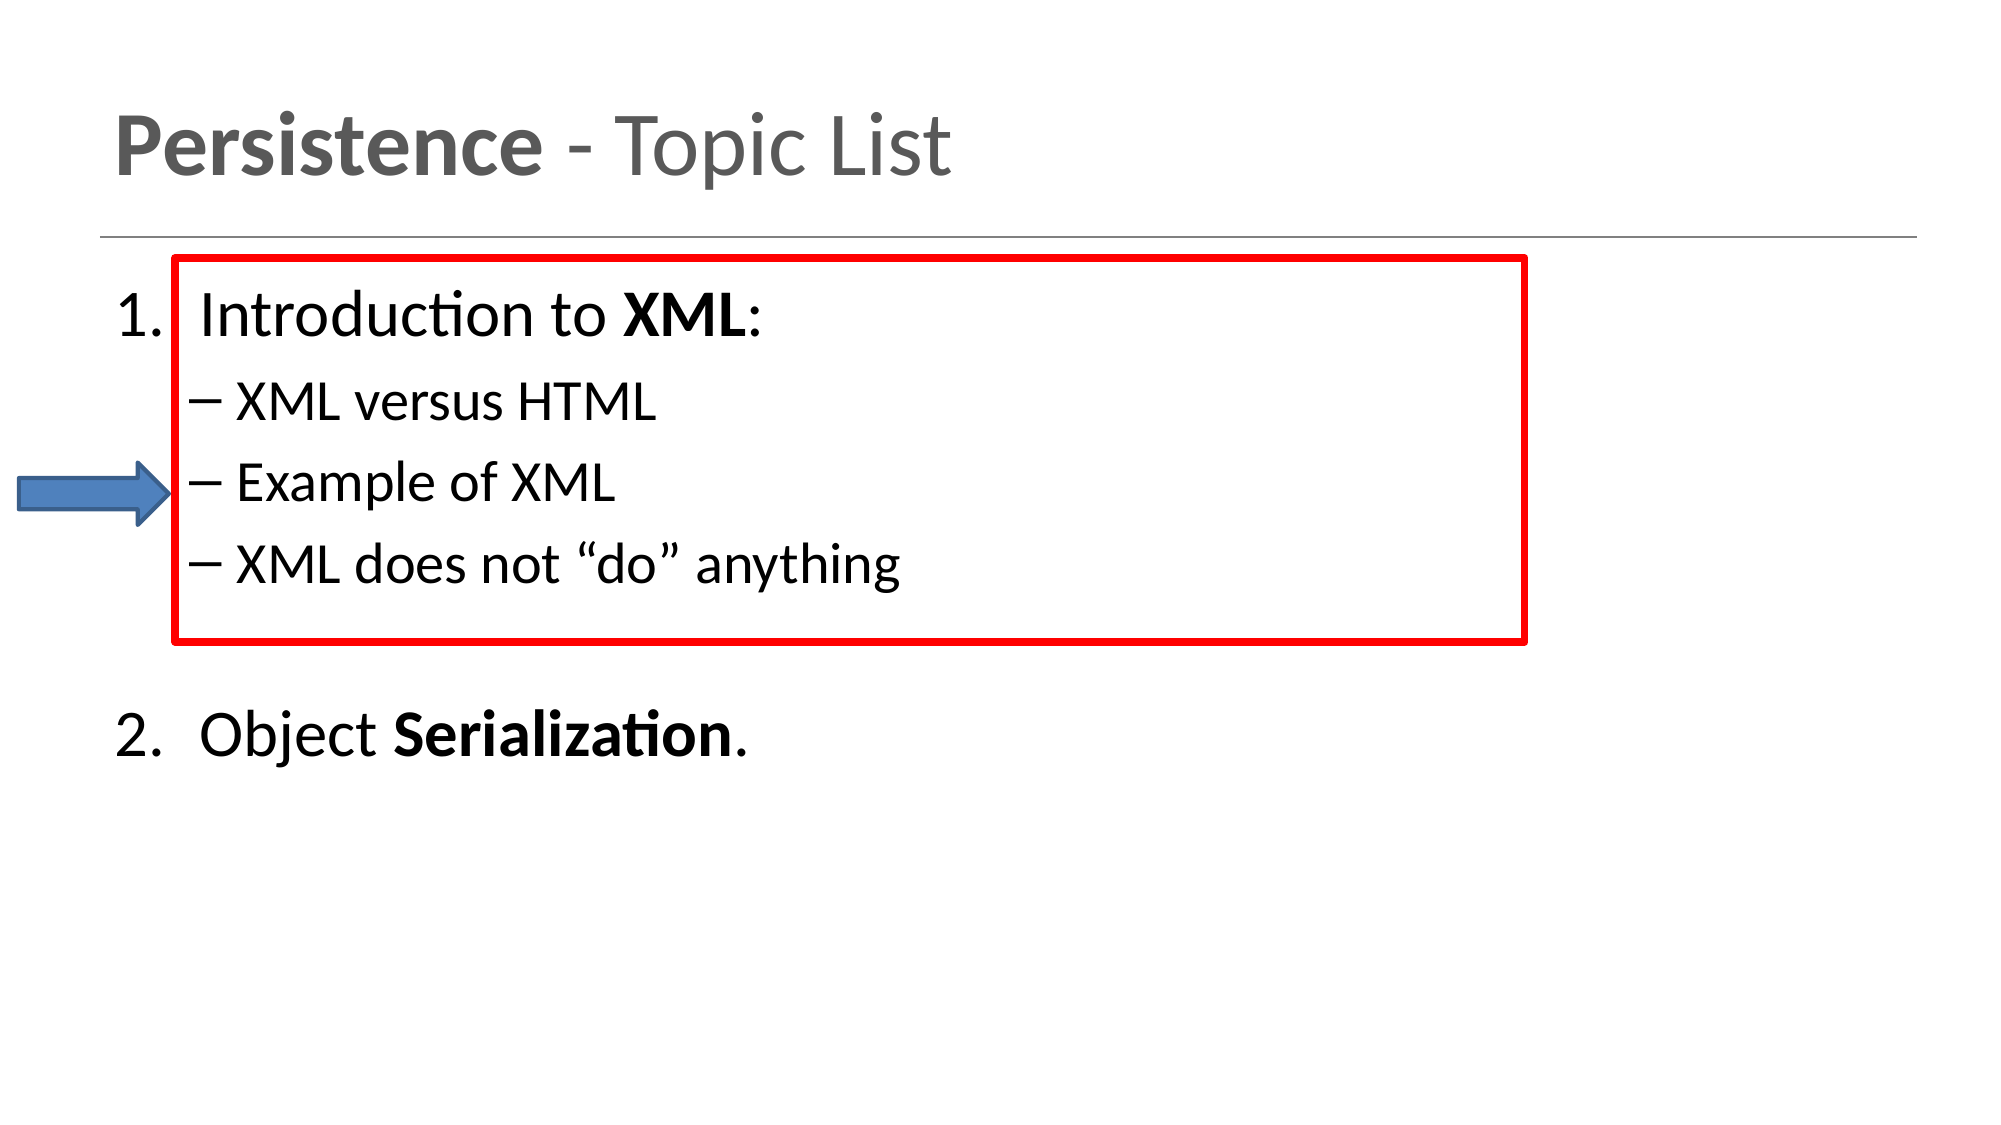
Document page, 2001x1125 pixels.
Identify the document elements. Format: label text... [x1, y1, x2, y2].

list Introduction to XML: XML versus HTML Example of XML XML does not “do” anything Object Serialization. [99, 262, 1900, 1005]
title Persistence - Topic List [99, 45, 1900, 233]
text_box [173, 256, 1527, 644]
text_box [16, 460, 171, 527]
